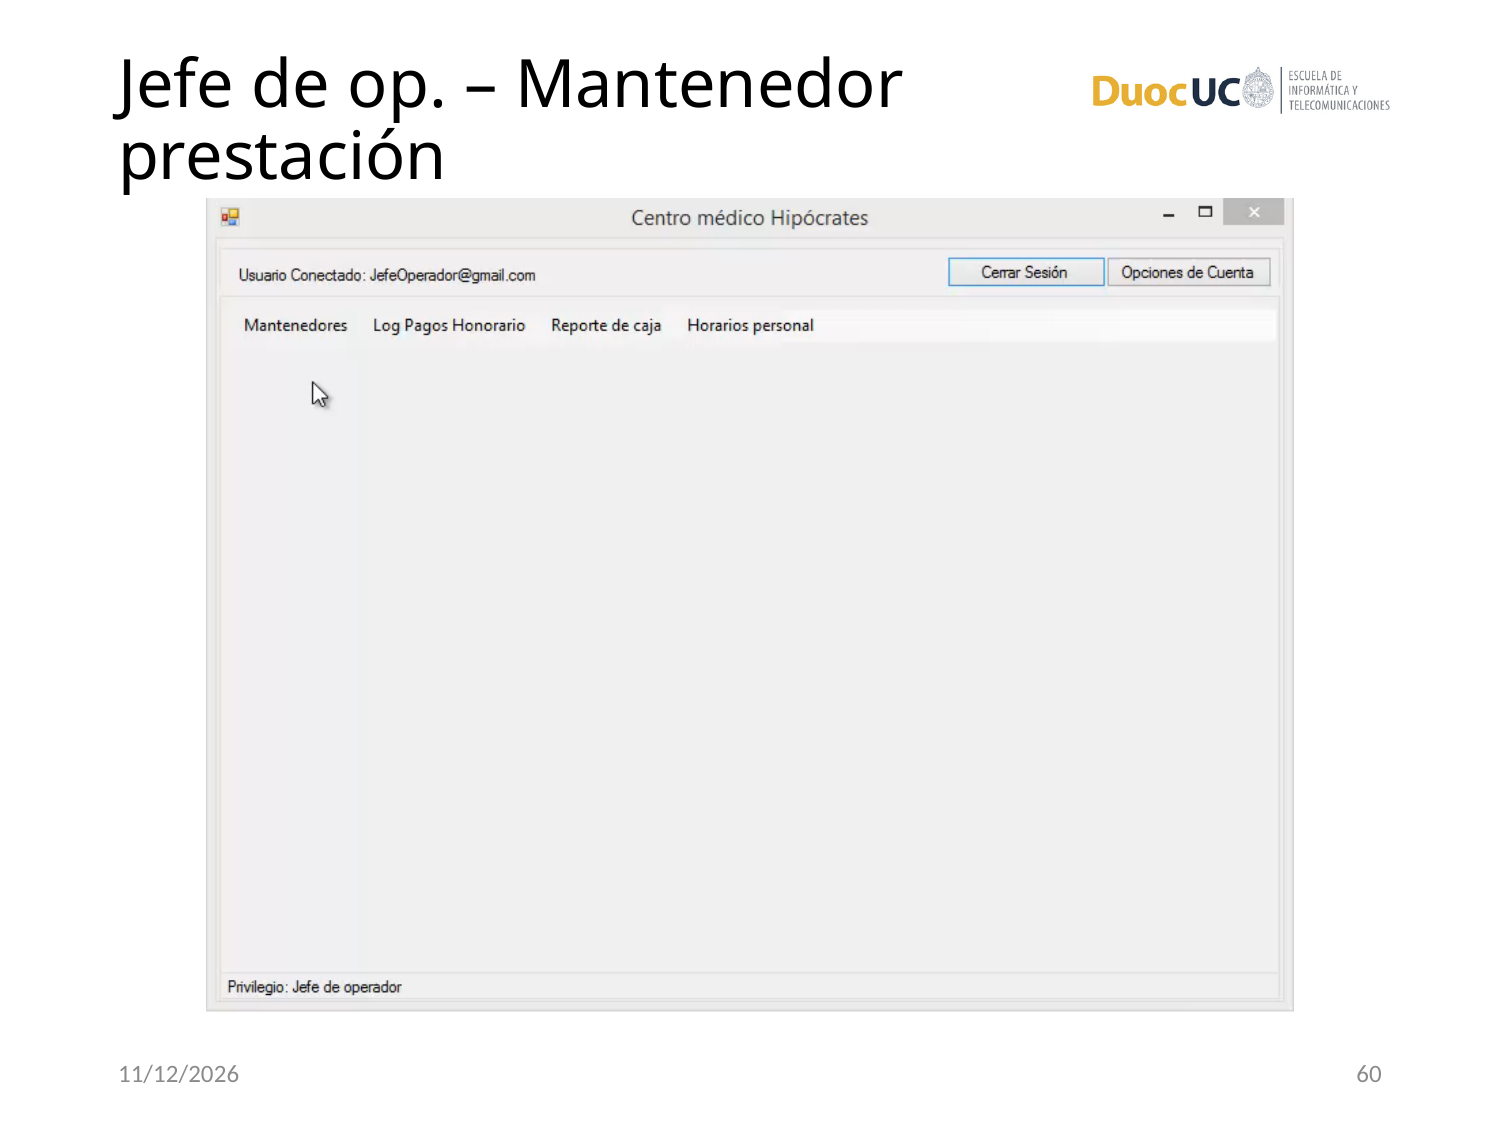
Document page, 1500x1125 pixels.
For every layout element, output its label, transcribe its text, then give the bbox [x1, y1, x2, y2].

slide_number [103, 1042, 441, 1103]
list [206, 197, 1294, 1014]
slide_number 60 [1059, 1042, 1397, 1103]
title Jefe de op. – Mantenedor prestación [103, 59, 959, 185]
picture [1085, 59, 1397, 118]
